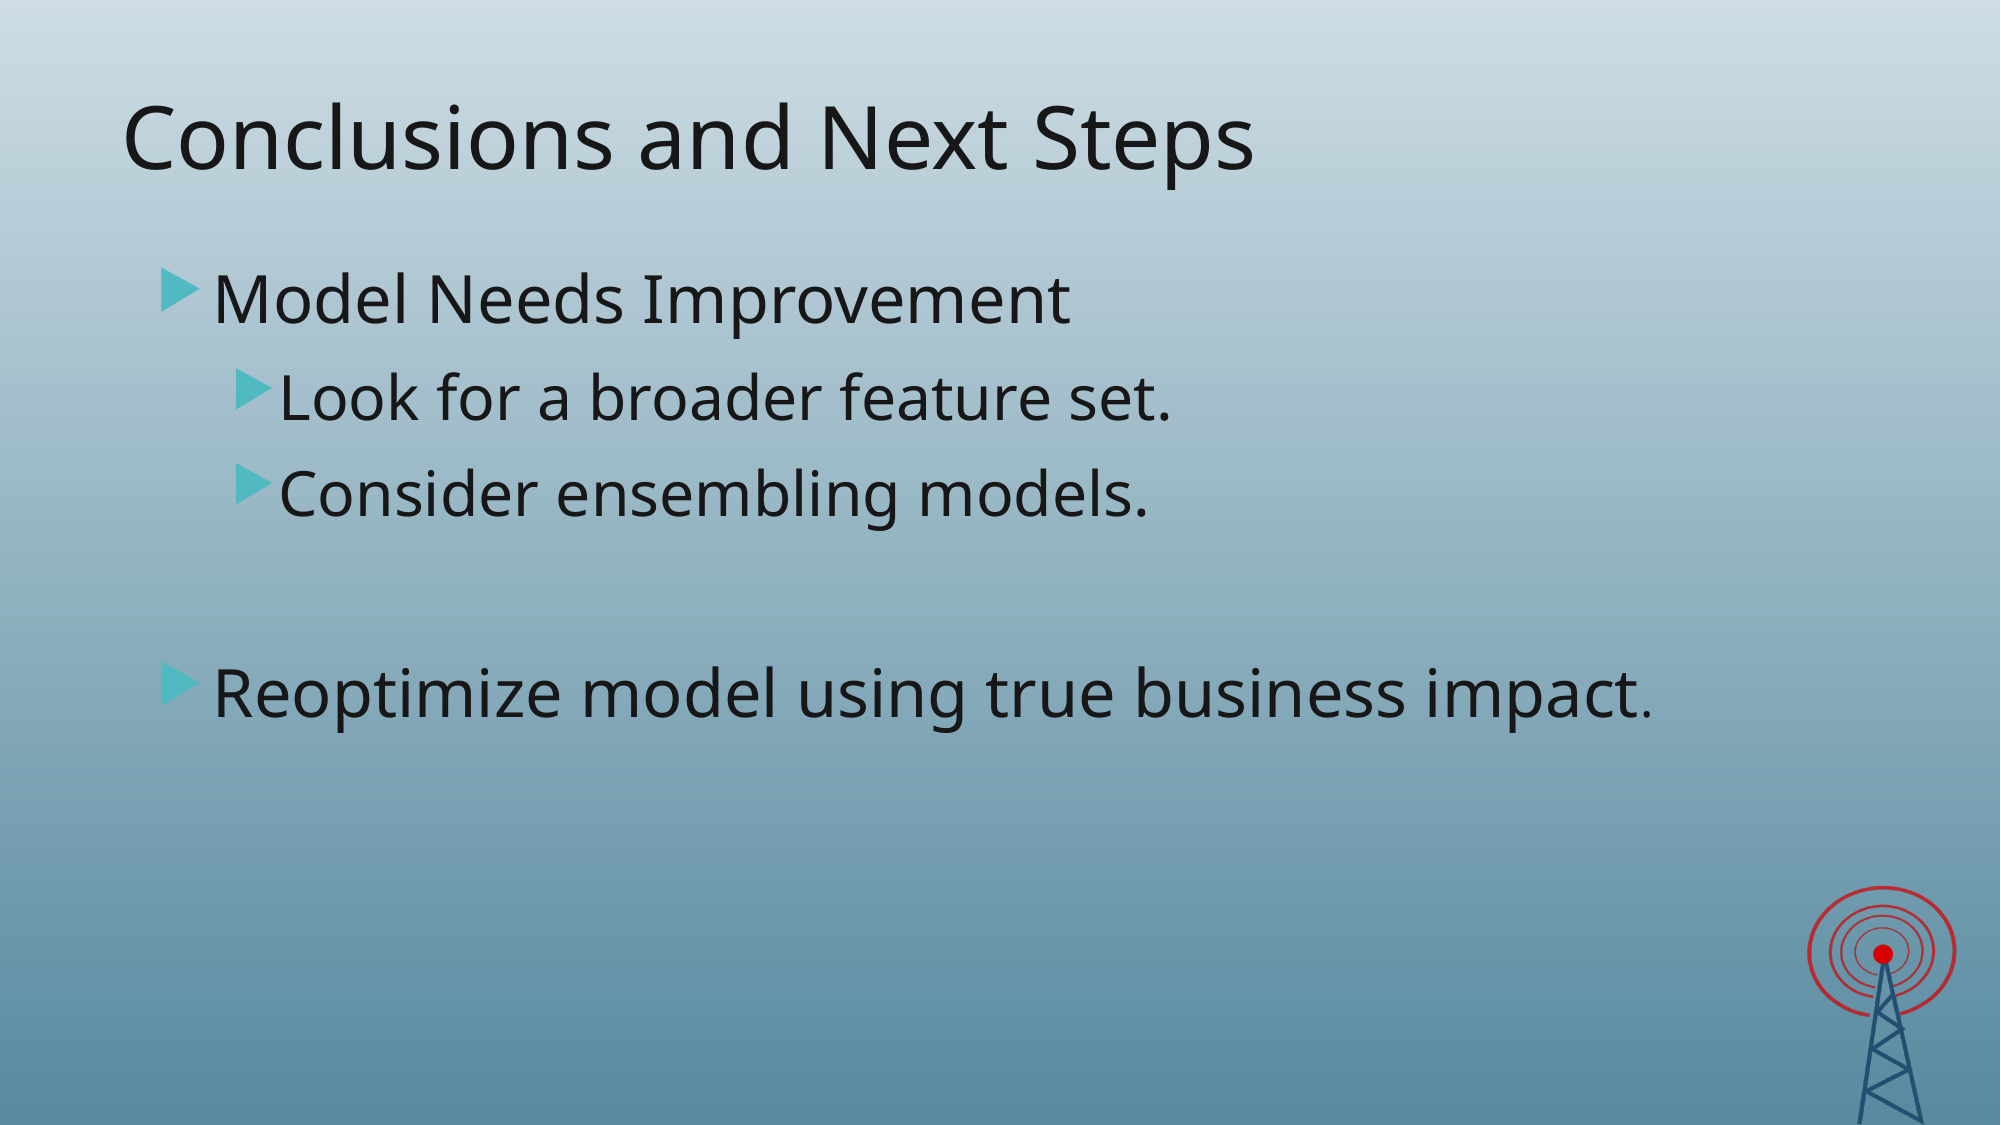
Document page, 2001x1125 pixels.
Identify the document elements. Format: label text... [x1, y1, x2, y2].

picture [1733, 886, 2000, 1125]
title Conclusions and Next Steps [106, 74, 1649, 304]
list Model Needs Improvement Look for a broader feature set. Consider ensembling models. Reoptimize model using true business impact. [141, 249, 1805, 914]
